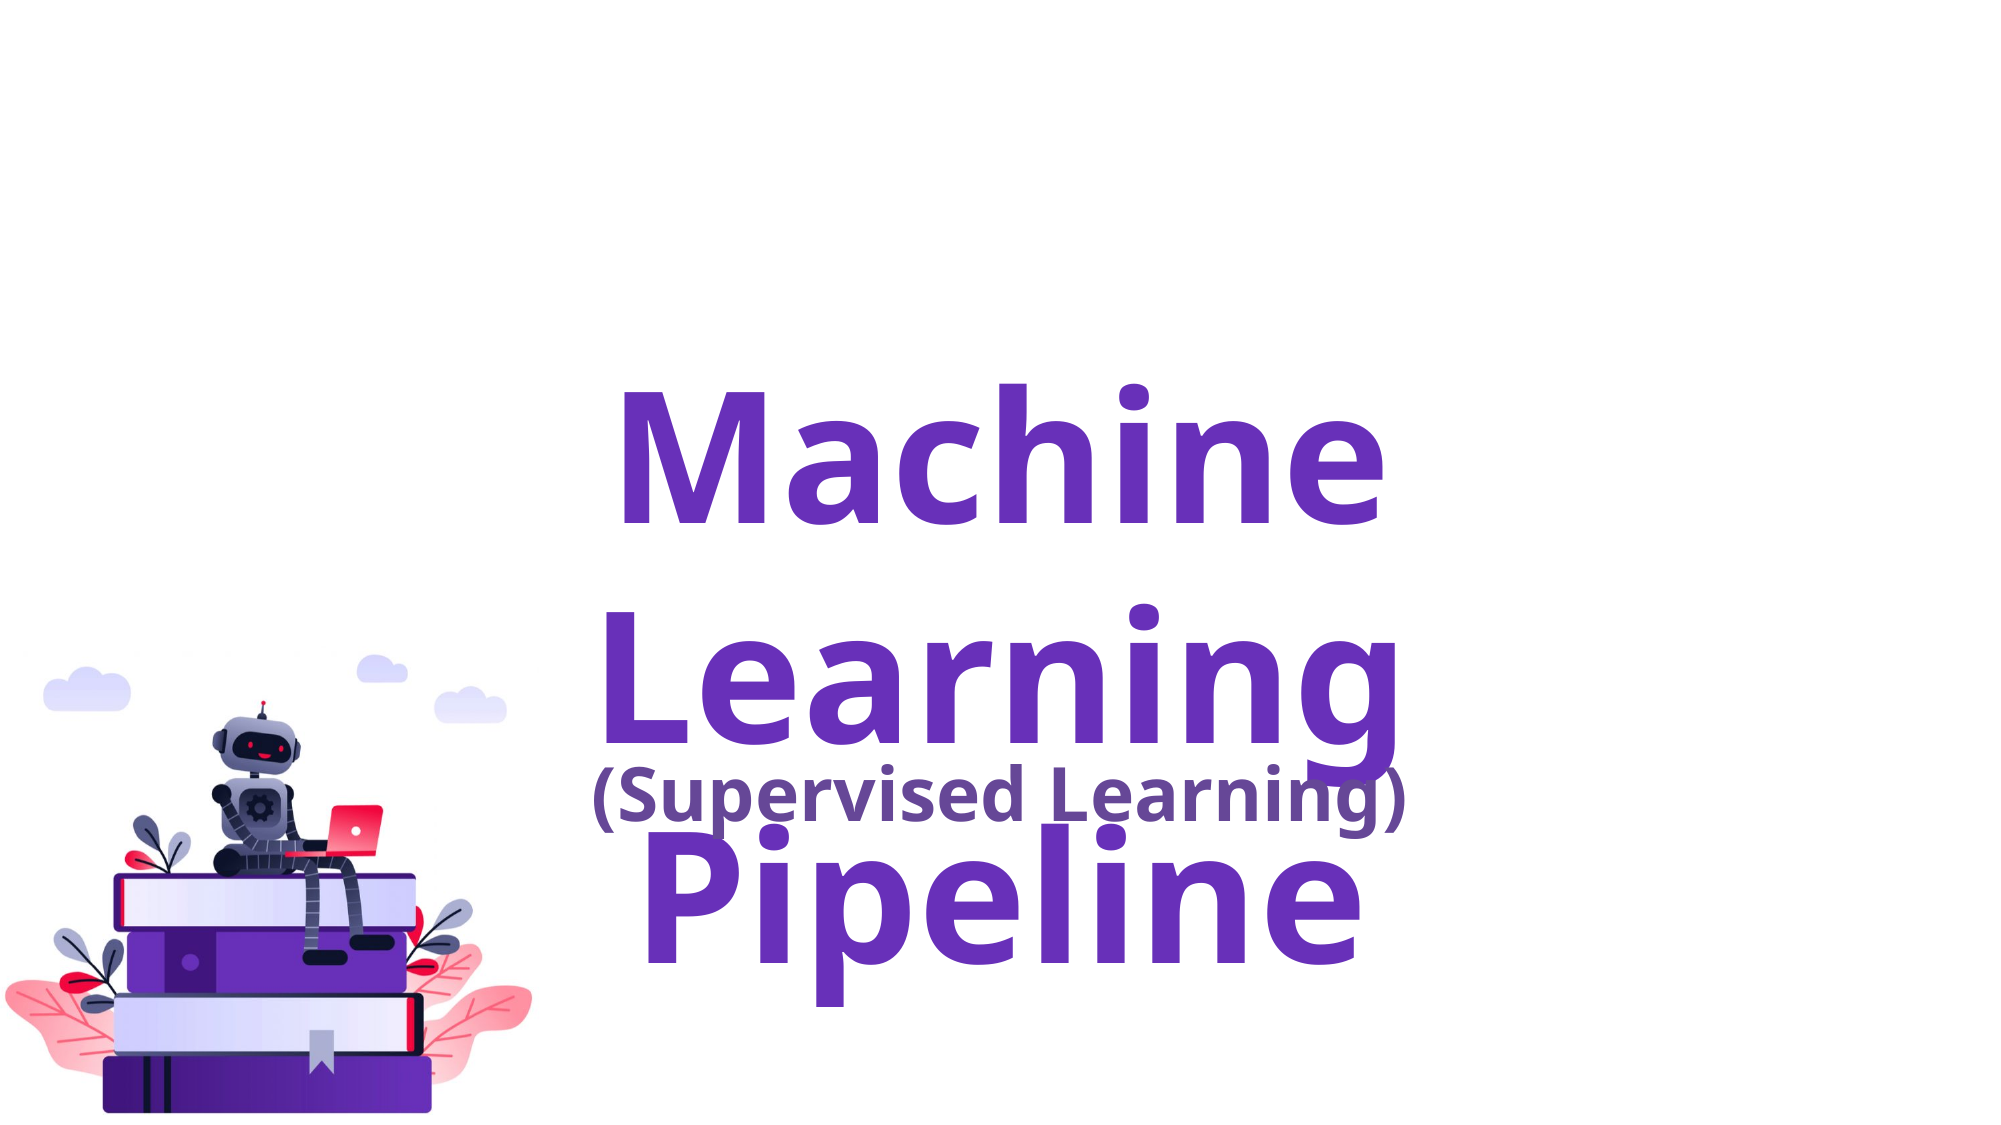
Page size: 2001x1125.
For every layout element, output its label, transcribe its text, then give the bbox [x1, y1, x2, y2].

text_box (Supervised Learning) [541, 739, 1808, 844]
picture [0, 641, 541, 1125]
text_box Machine Learning Pipeline [541, 844, 1808, 1008]
text_box Machine Learning Pipeline [192, 332, 1808, 739]
